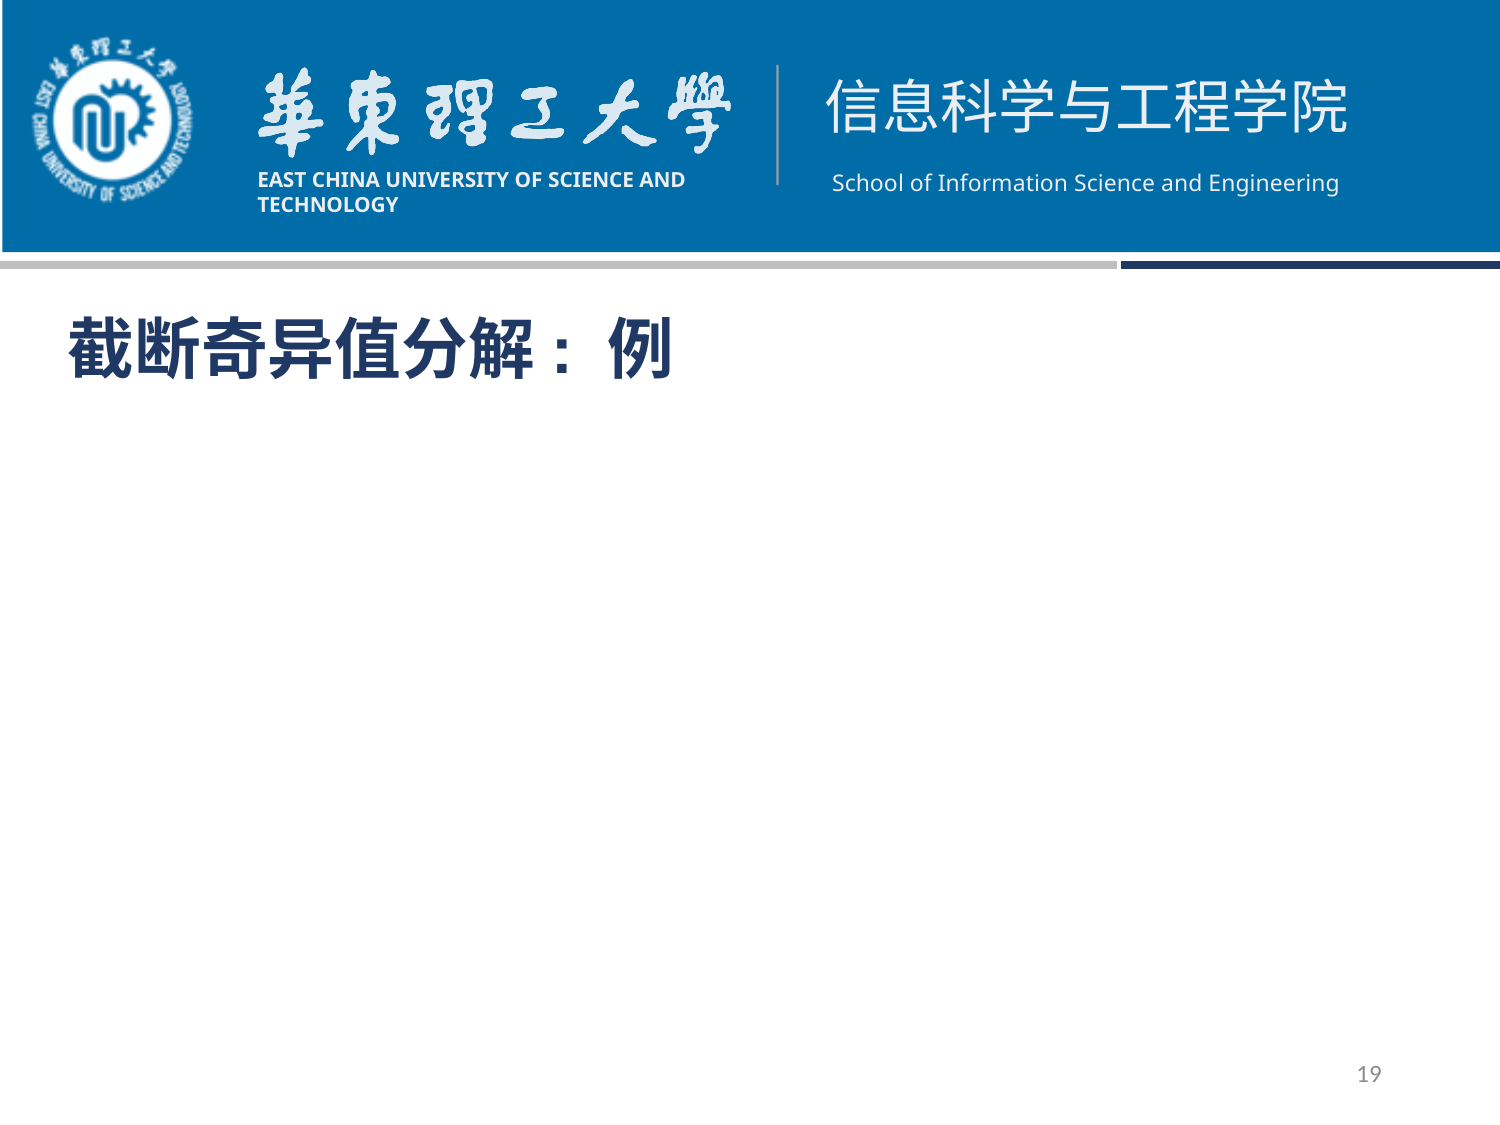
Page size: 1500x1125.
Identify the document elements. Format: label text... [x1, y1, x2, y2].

slide_number 19 [1059, 1042, 1397, 1103]
picture [22, 32, 202, 214]
text_box 截断奇异值分解: 例 [56, 270, 1419, 434]
